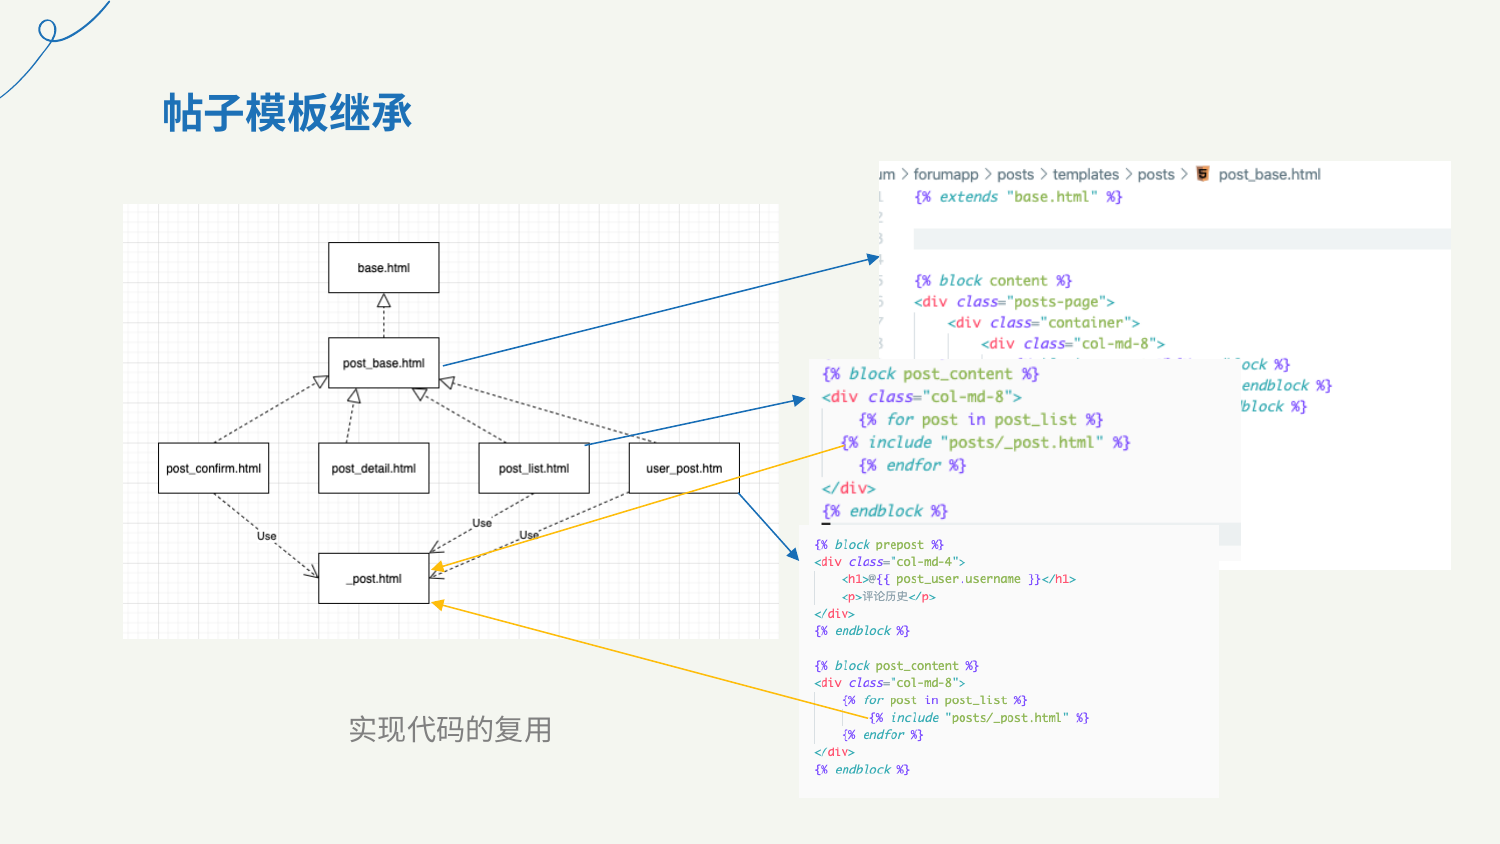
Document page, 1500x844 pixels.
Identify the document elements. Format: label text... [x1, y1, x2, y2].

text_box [737, 492, 800, 562]
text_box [442, 256, 874, 367]
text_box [430, 601, 869, 719]
picture [798, 161, 1451, 798]
picture [123, 204, 779, 639]
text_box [584, 397, 806, 443]
text_box 实现代码的复用 [96, 703, 793, 746]
text_box 帖子模板继承 [147, 79, 620, 145]
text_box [430, 445, 845, 571]
